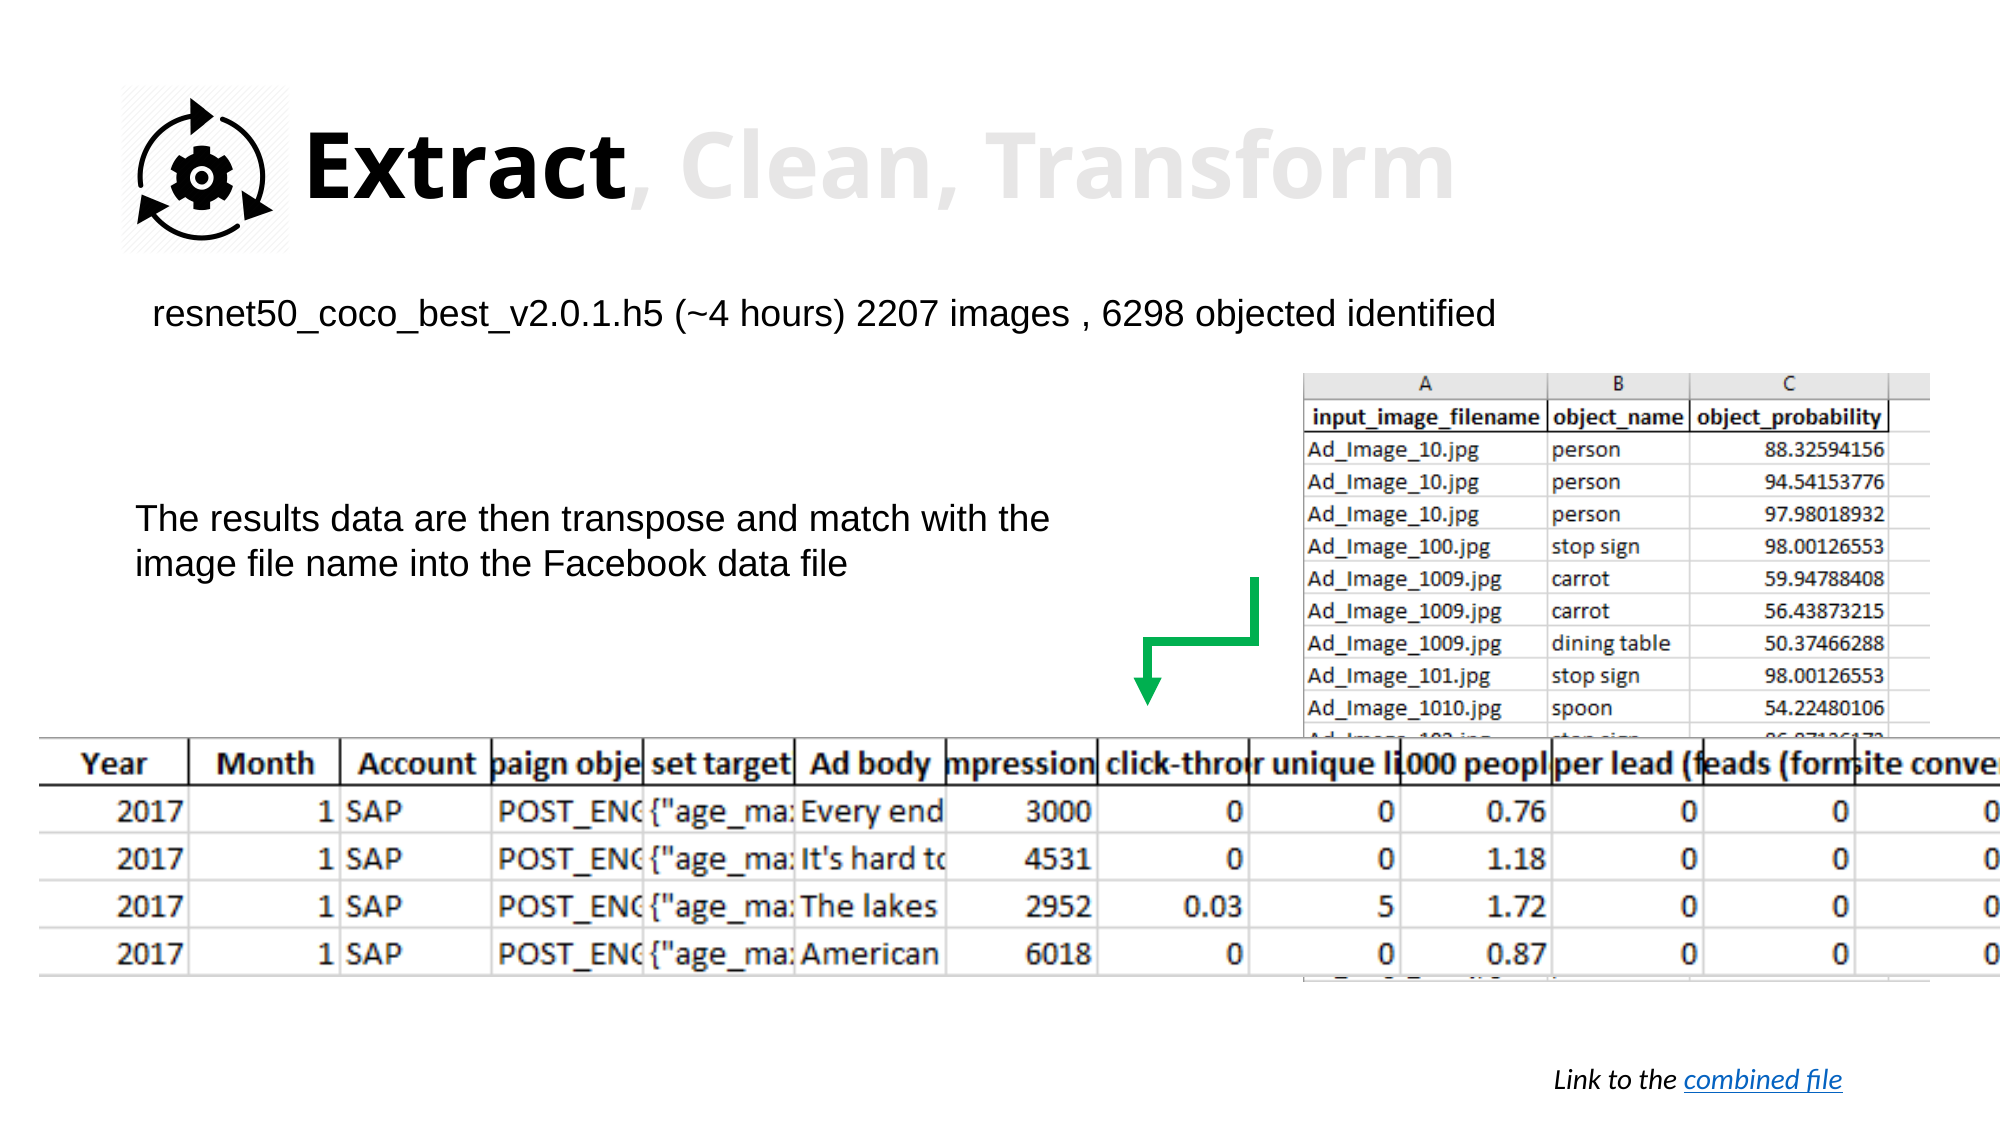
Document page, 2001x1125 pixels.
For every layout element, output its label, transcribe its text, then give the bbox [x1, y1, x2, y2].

picture [39, 373, 2000, 982]
title Extract, Clean, Transform [137, 59, 1863, 278]
text_box Link to the combined file [1539, 1052, 1858, 1103]
picture [120, 84, 290, 254]
text_box The results data are then transpose and match with the image file name into the Facebook data file [120, 486, 1099, 592]
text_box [1136, 587, 1266, 696]
text_box resnet50_coco_best_v2.0.1.h5 (~4 hours) 2207 images , 6298 objected identified [137, 281, 1538, 342]
